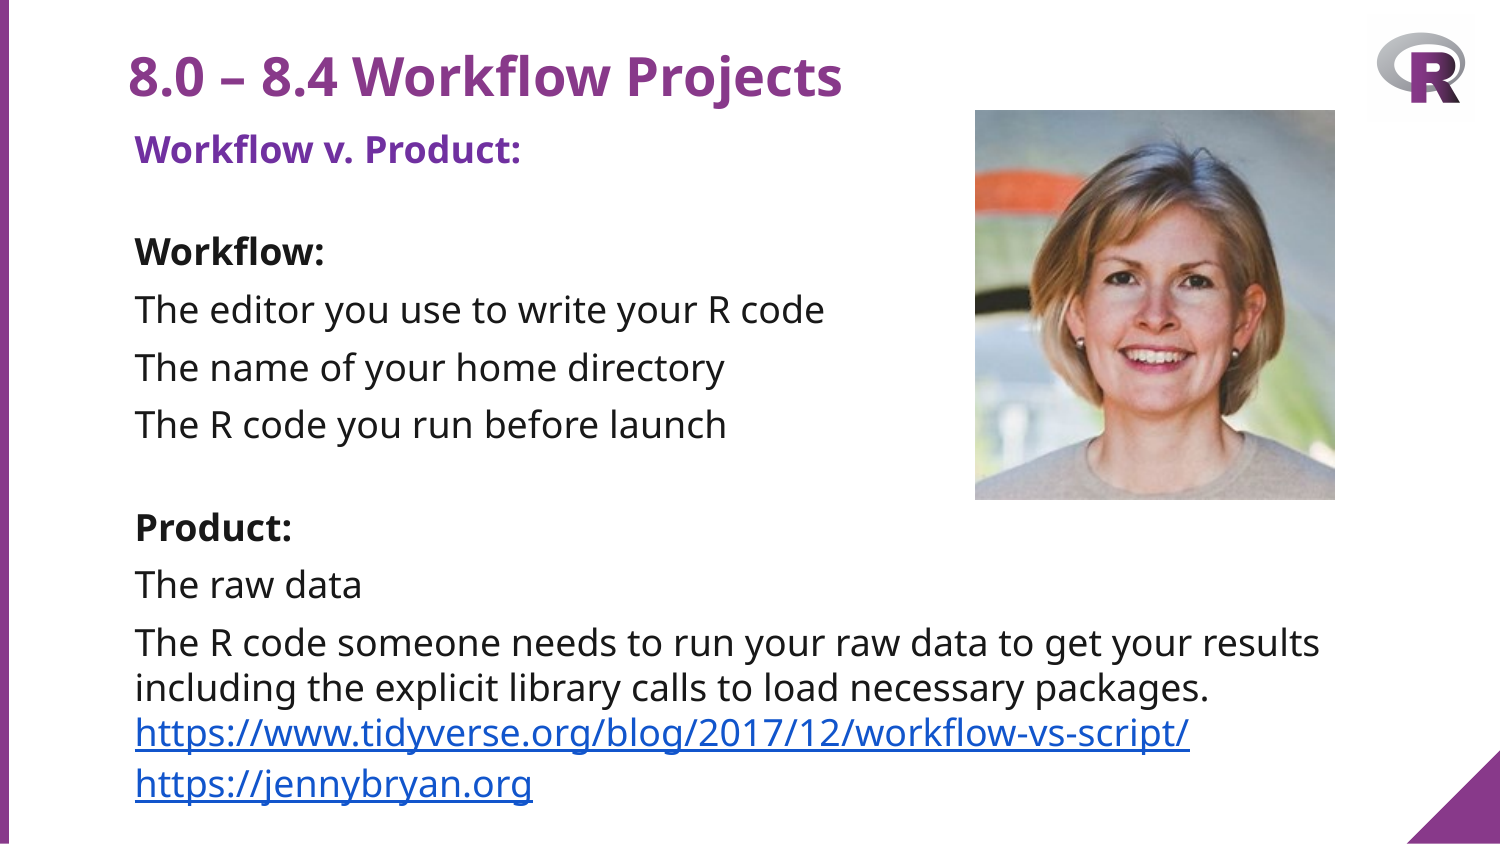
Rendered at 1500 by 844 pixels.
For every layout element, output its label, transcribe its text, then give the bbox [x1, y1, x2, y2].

list Workflow v. Product: Workflow: The editor you use to write your R code The name of your home directory The R code you run before launch Product: The raw data The R code someone needs to run your raw data to get your results including the explicit library calls to load necessary packages. https://www.tidyverse.org/blog/2017/12/workflow-vs-script/ https://jennybryan.org [100, 110, 1387, 733]
title 8.0 – 8.4 Workflow Projects [113, 27, 1224, 110]
picture [975, 110, 1336, 501]
picture [1367, 14, 1475, 122]
